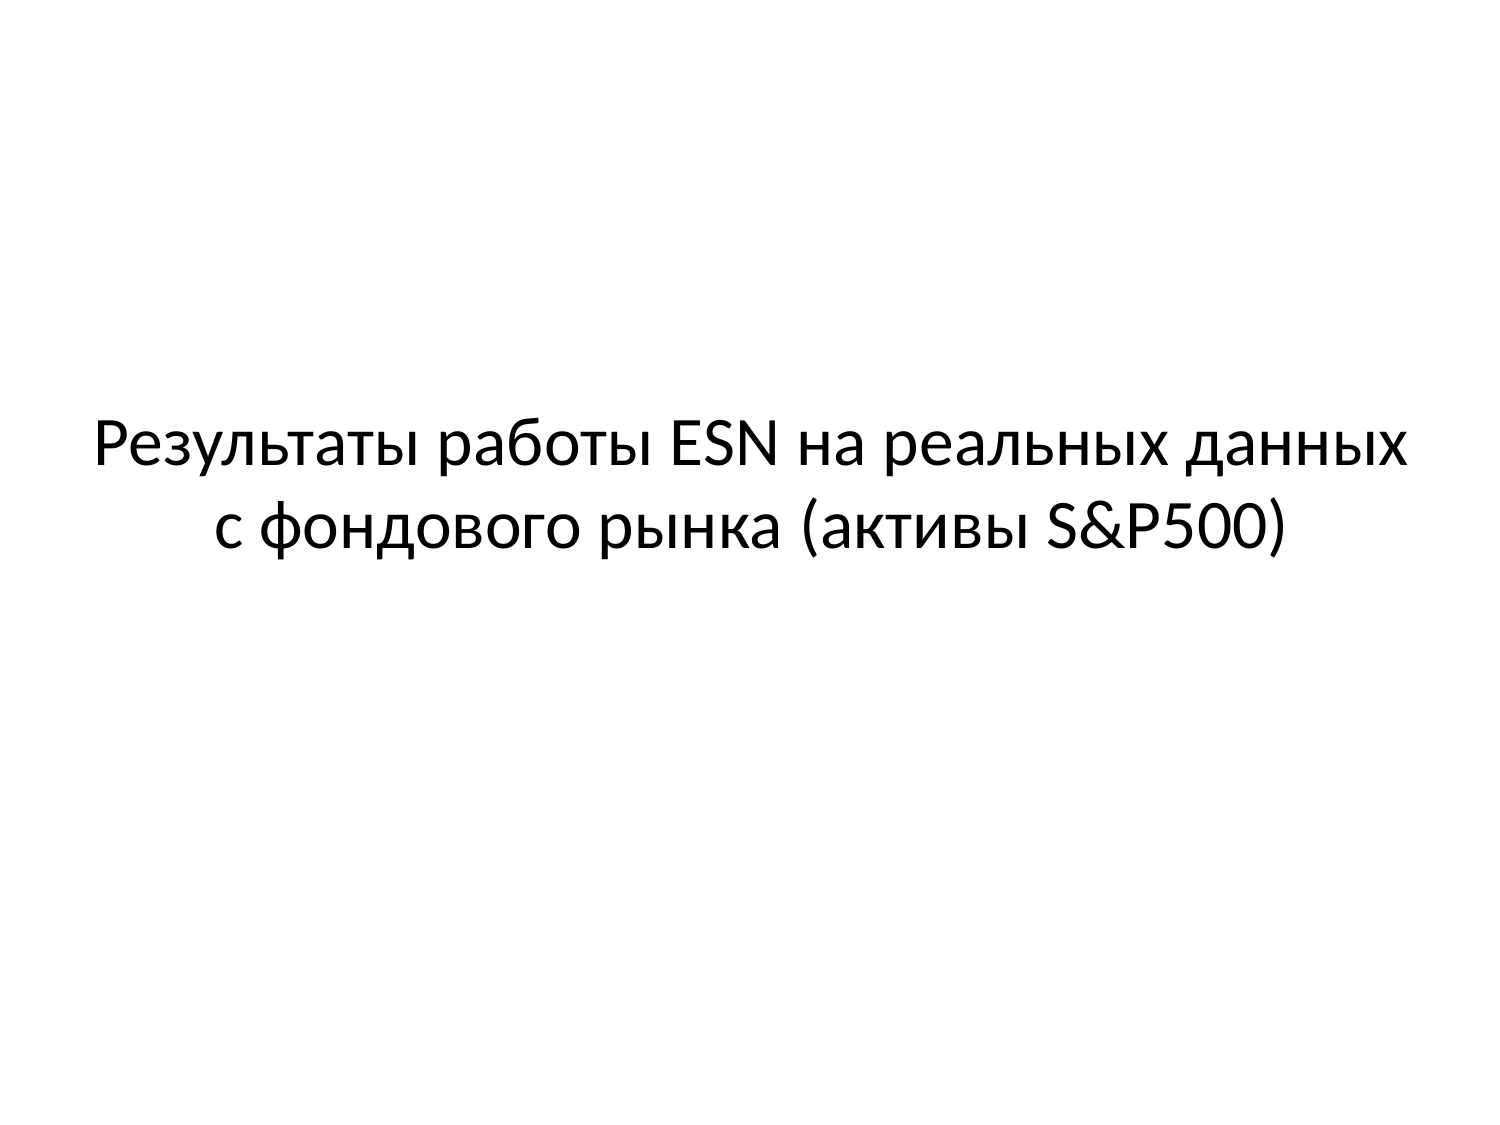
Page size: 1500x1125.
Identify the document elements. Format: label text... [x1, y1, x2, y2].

title Результаты работы ESN на реальных данных с фондового рынка (активы S&P500) [76, 385, 1427, 573]
